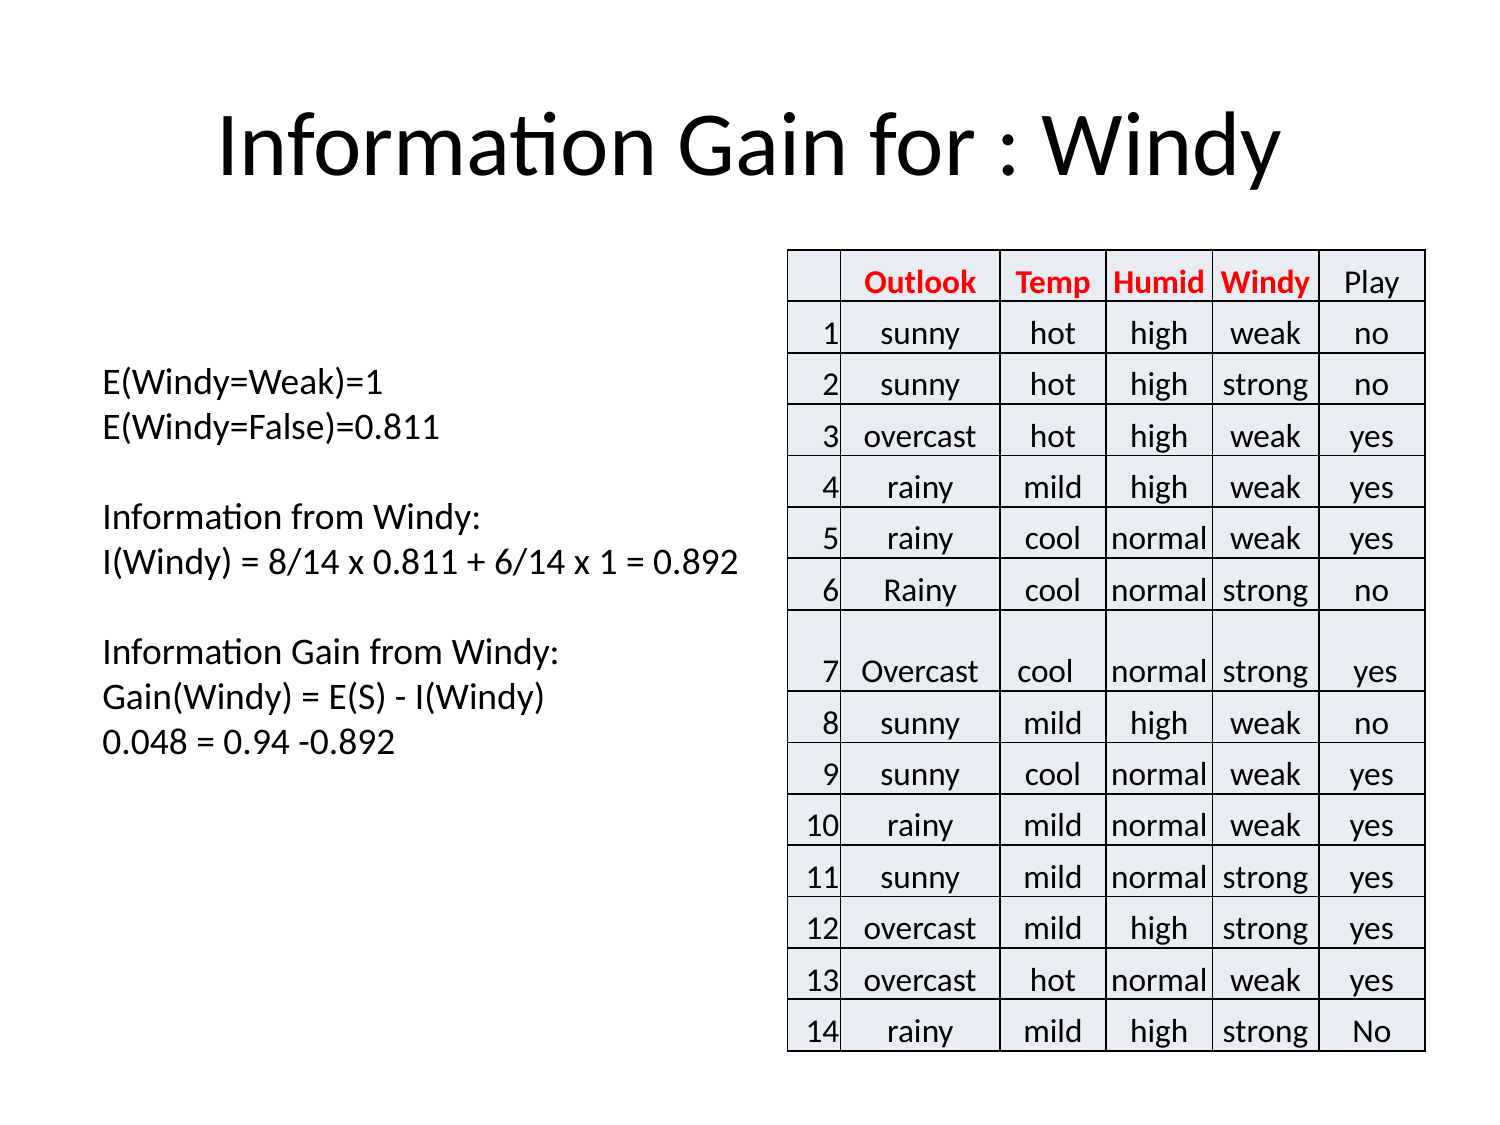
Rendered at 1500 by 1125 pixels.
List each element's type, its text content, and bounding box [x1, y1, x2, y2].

table_cell high [1107, 456, 1212, 506]
table_cell 13 [788, 949, 840, 998]
table_cell 14 [788, 1000, 840, 1050]
table_cell normal [1107, 611, 1212, 690]
table_cell weak [1213, 692, 1318, 742]
table_cell mild [1001, 897, 1105, 947]
table_cell yes [1320, 611, 1424, 690]
table_cell strong [1213, 559, 1318, 609]
table_header [788, 251, 840, 300]
table_cell yes [1320, 508, 1424, 557]
table_cell sunny [841, 743, 999, 793]
table_cell high [1107, 302, 1212, 352]
table_cell cool [1001, 743, 1105, 793]
table_cell rainy [841, 508, 999, 557]
table_cell 4 [788, 456, 840, 506]
table_cell hot [1001, 405, 1105, 455]
table_cell normal [1107, 559, 1212, 609]
table_cell hot [1001, 302, 1105, 352]
table_cell rainy [841, 795, 999, 844]
table_cell mild [1001, 1000, 1105, 1050]
table_cell weak [1213, 795, 1318, 844]
table_cell strong [1213, 897, 1318, 947]
table_cell sunny [841, 846, 999, 896]
table_cell 1 [788, 302, 840, 352]
table_cell Rainy [841, 559, 999, 609]
table_cell 2 [788, 354, 840, 403]
table_cell yes [1320, 949, 1424, 998]
table_cell rainy [841, 1000, 999, 1050]
table_cell mild [1001, 692, 1105, 742]
table_cell sunny [841, 692, 999, 742]
table_cell no [1320, 302, 1424, 352]
table_cell mild [1001, 795, 1105, 844]
table_cell normal [1107, 846, 1212, 896]
table_cell high [1107, 354, 1212, 403]
table_cell 11 [788, 846, 840, 896]
table_cell overcast [841, 405, 999, 455]
table_cell 5 [788, 508, 840, 557]
table_cell weak [1213, 456, 1318, 506]
table_cell mild [1001, 456, 1105, 506]
table_cell yes [1320, 795, 1424, 844]
table_cell no [1320, 559, 1424, 609]
table_cell rainy [841, 456, 999, 506]
table_cell Overcast [841, 611, 999, 690]
table_cell no [1320, 692, 1424, 742]
table_header Play [1320, 251, 1424, 300]
table_cell yes [1320, 456, 1424, 506]
table_cell high [1107, 692, 1212, 742]
table_cell weak [1213, 302, 1318, 352]
table_cell strong [1213, 354, 1318, 403]
table_cell high [1107, 1000, 1212, 1050]
table_cell weak [1213, 949, 1318, 998]
table_cell sunny [841, 354, 999, 403]
table_cell normal [1107, 508, 1212, 557]
table_cell cool [1001, 559, 1105, 609]
table_cell strong [1213, 846, 1318, 896]
table_cell 9 [788, 743, 840, 793]
table_cell normal [1107, 795, 1212, 844]
table_cell strong [1213, 611, 1318, 690]
table_cell yes [1320, 743, 1424, 793]
table_cell strong [1213, 1000, 1318, 1050]
table_cell no [1320, 354, 1424, 403]
table_cell hot [1001, 949, 1105, 998]
text_box E(Windy=Weak)=1 E(Windy=False)=0.811 Information from Windy: I(Windy) = 8/14 x 0.811 + 6/14 x 1 = 0.892 Information Gain from Windy: Gain(Windy) = E(S) - I(Windy) 0.048 = 0.94 -0.892 [87, 349, 787, 815]
table_cell 12 [788, 897, 840, 947]
table_cell sunny [841, 302, 999, 352]
table_cell yes [1320, 897, 1424, 947]
table_cell 3 [788, 405, 840, 455]
table_header Humid [1107, 251, 1212, 300]
table_cell 10 [788, 795, 840, 844]
table_cell yes [1320, 846, 1424, 896]
title Information Gain for : Windy [75, 45, 1425, 233]
table_cell yes [1320, 405, 1424, 455]
table_cell 8 [788, 692, 840, 742]
table_cell cool [1001, 611, 1105, 690]
table_cell cool [1001, 508, 1105, 557]
table_cell No [1320, 1000, 1424, 1050]
table_cell weak [1213, 743, 1318, 793]
table_header Windy [1213, 251, 1318, 300]
table_cell mild [1001, 846, 1105, 896]
table_cell high [1107, 405, 1212, 455]
table_cell weak [1213, 405, 1318, 455]
table_header Temp [1001, 251, 1105, 300]
table_cell normal [1107, 949, 1212, 998]
table_cell overcast [841, 897, 999, 947]
table_cell 7 [788, 611, 840, 690]
table_cell high [1107, 897, 1212, 947]
table_cell normal [1107, 743, 1212, 793]
table_cell hot [1001, 354, 1105, 403]
table_header Outlook [841, 251, 999, 300]
table_cell weak [1213, 508, 1318, 557]
table_cell 6 [788, 559, 840, 609]
table_cell overcast [841, 949, 999, 998]
